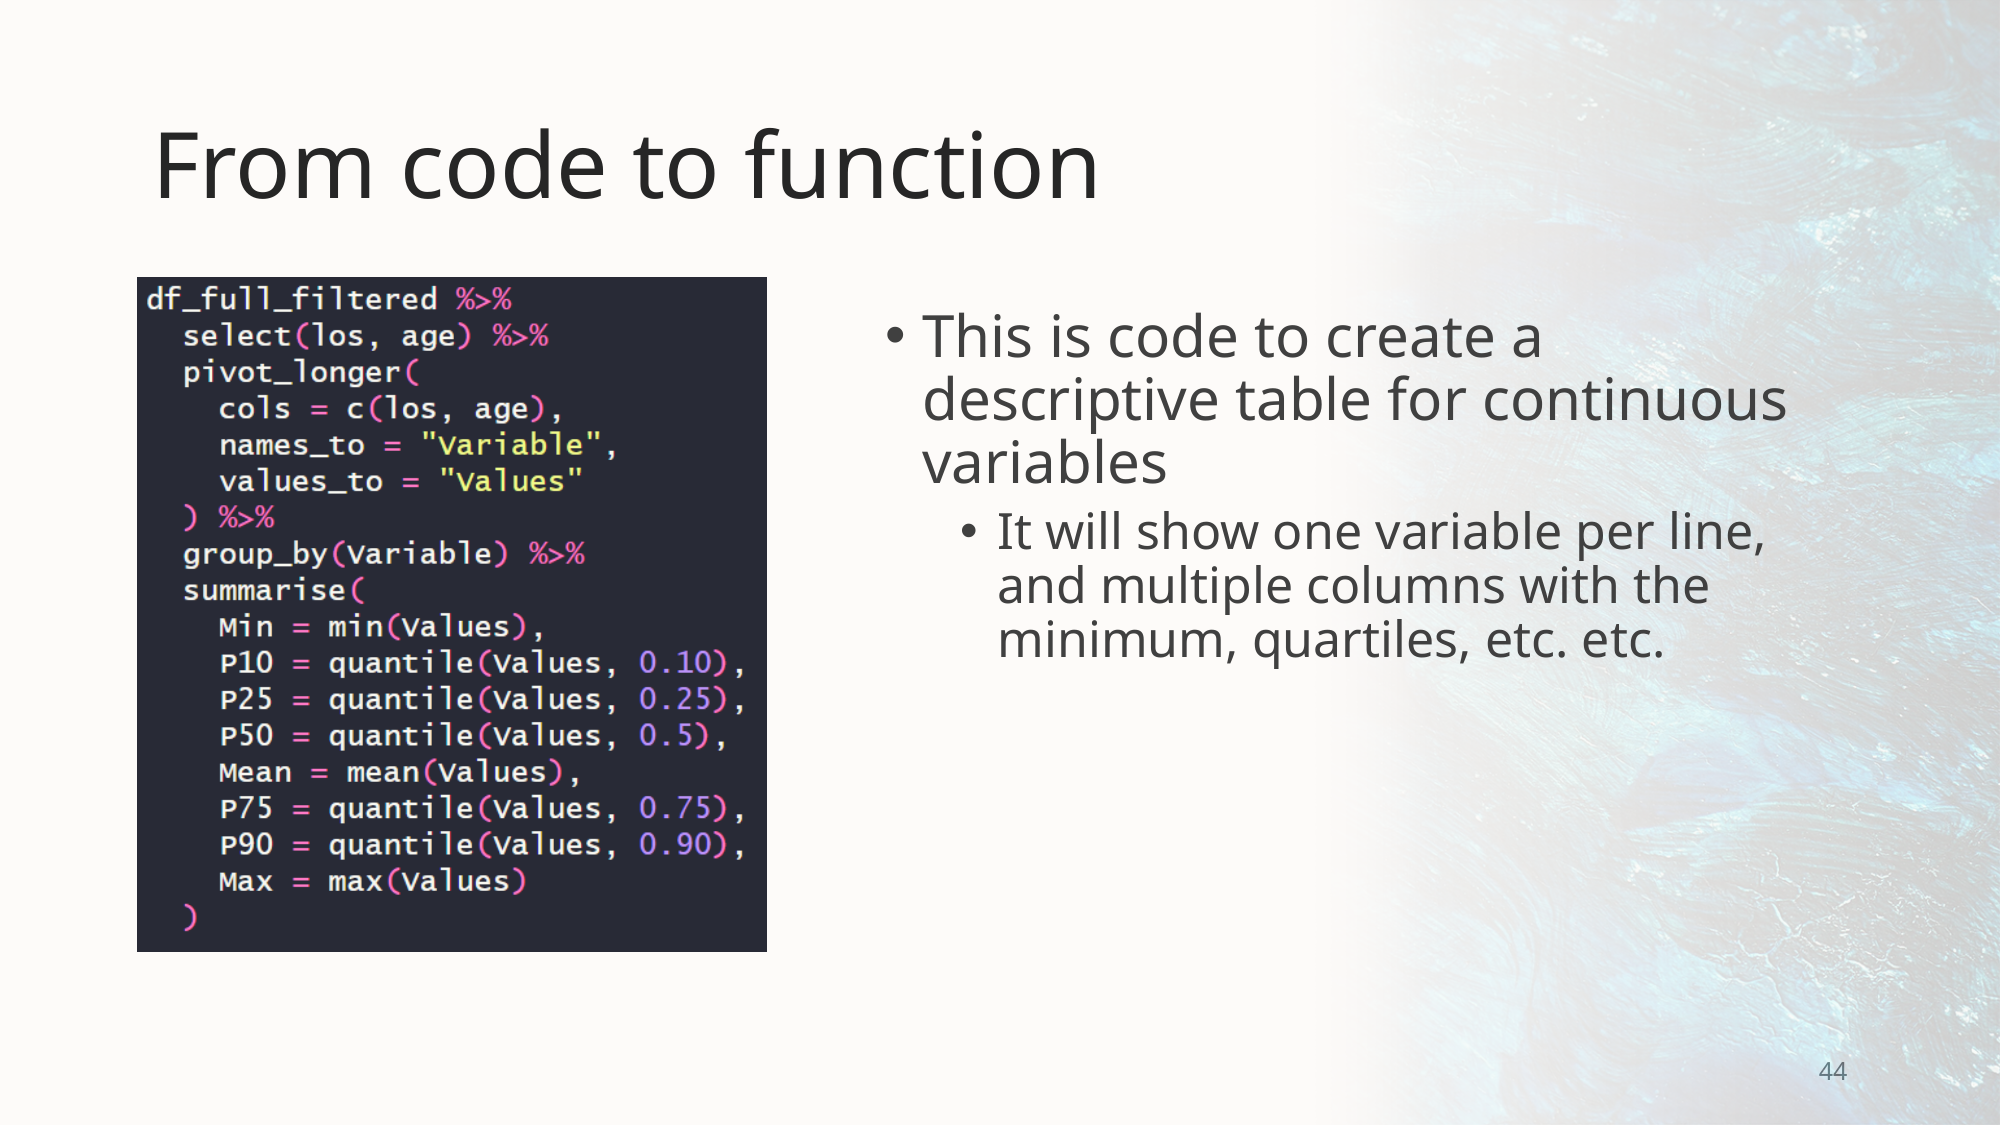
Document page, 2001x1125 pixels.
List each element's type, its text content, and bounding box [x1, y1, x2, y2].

picture [136, 276, 767, 952]
title From code to function [137, 59, 1286, 278]
picture [1286, 0, 2000, 1125]
list This is code to create a descriptive table for continuous variables It will show one variable per line, and multiple columns with the minimum, quartiles, etc. etc. [870, 299, 1286, 1014]
